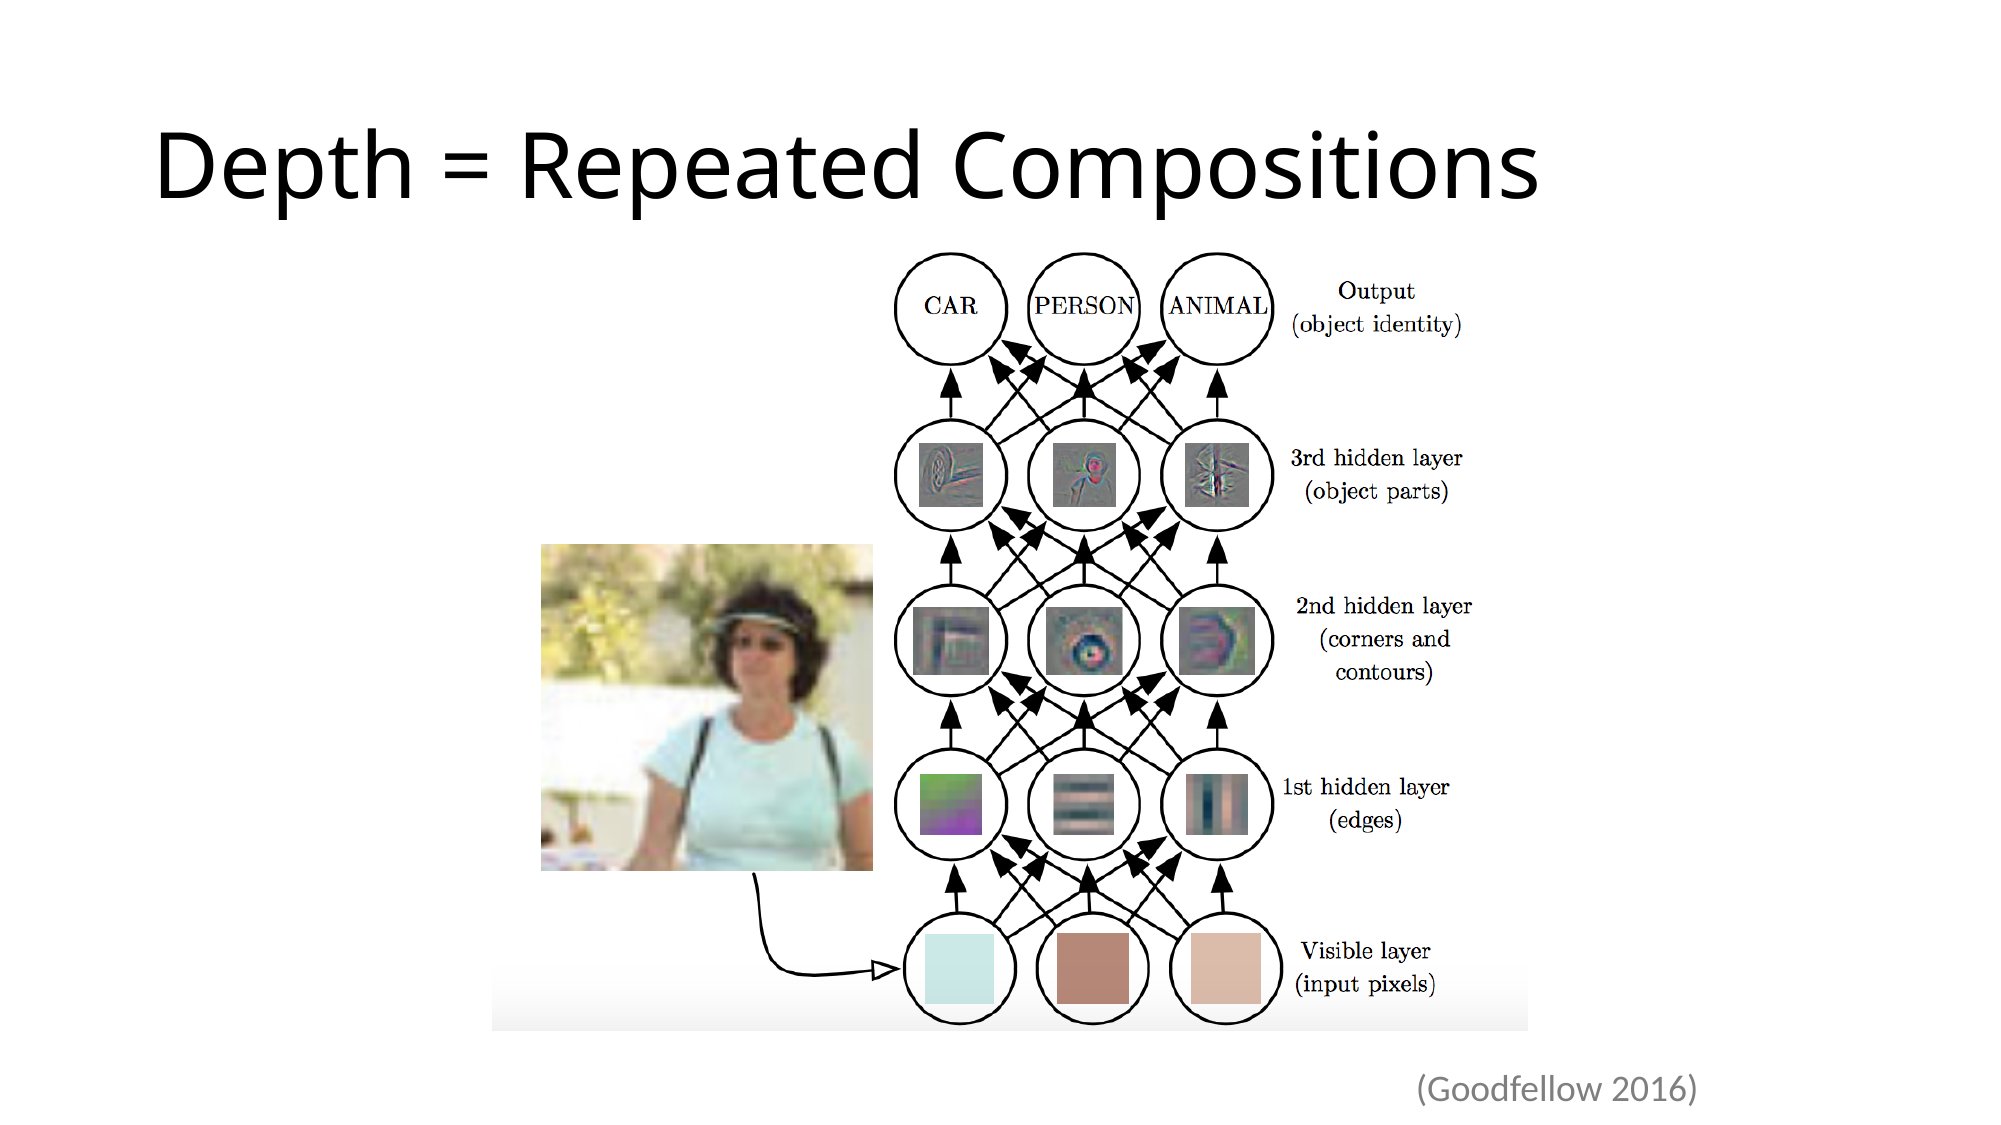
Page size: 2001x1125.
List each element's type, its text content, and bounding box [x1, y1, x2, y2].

picture [492, 244, 1528, 1031]
text_box (Goodfellow 2016) [1401, 1056, 1714, 1116]
title Depth = Repeated Compositions [137, 59, 1863, 278]
